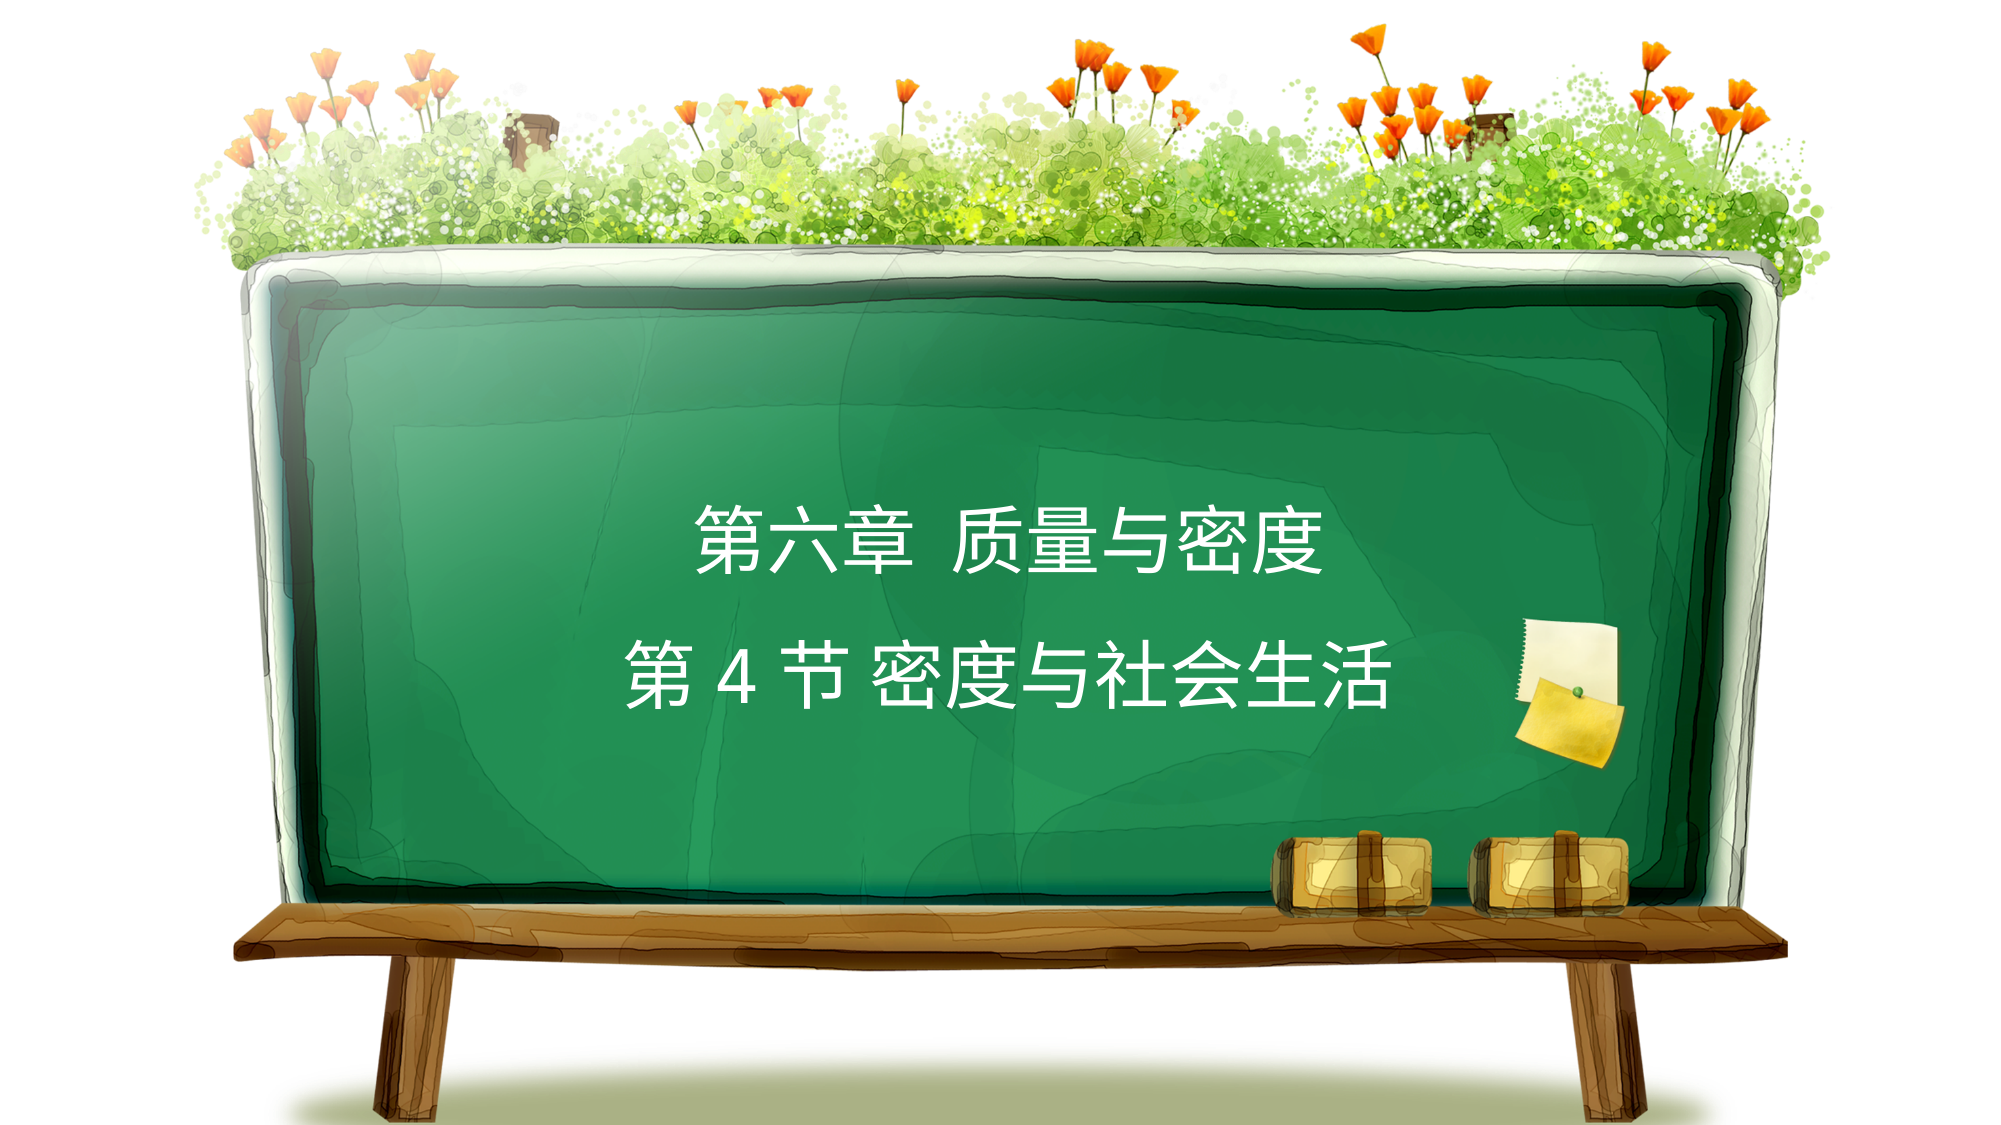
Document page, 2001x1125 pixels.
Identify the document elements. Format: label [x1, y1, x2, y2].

picture [158, 15, 1835, 1125]
